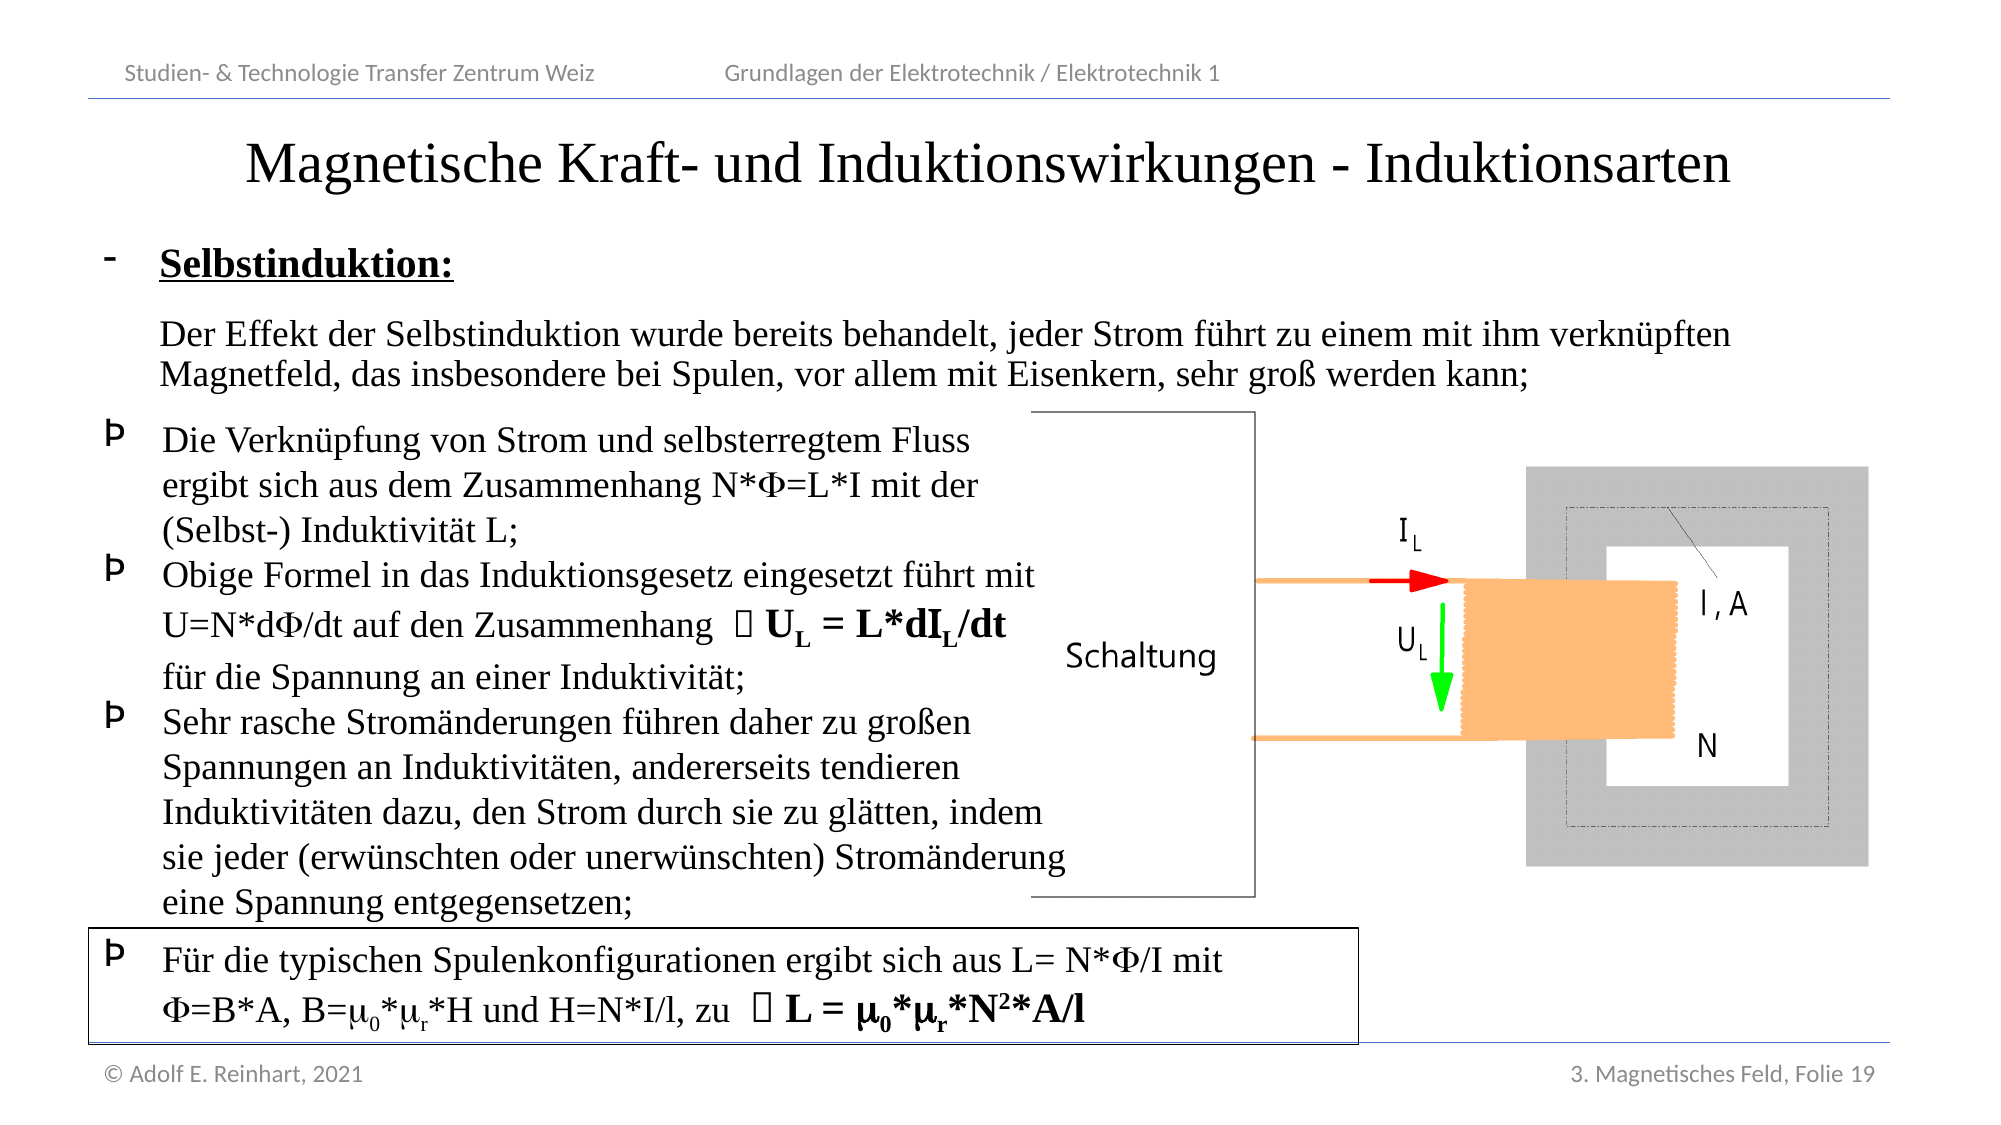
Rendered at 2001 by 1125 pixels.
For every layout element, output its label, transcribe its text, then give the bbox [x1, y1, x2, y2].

slide_number 3. Magnetisches Feld, Folie 19 [1358, 1043, 1891, 1103]
text_box Magnetische Kraft- und Induktionswirkungen - Induktionsarten [88, 124, 1891, 237]
text_box Studien- & Technologie Transfer Zentrum Weiz Grundlagen der Elektrotechnik / Elektrotechnik 1 [109, 41, 1891, 98]
picture [848, 337, 1891, 983]
subtitle Selbstinduktion: Der Effekt der Selbstinduktion wurde bereits behandelt, jeder Strom führt zu einem mit ihm verknüpften Magnetfeld, das insbesondere bei Spulen, vor allem mit Eisenkern, sehr groß werden kann; [88, 237, 1891, 405]
text_box Die Verknüpfung von Strom und selbsterregtem Fluss ergibt sich aus dem Zusammenhang N*F=L*I mit der (Selbst-) Induktivität L; Obige Formel in das Induktionsgesetz eingesetzt führt mit U=N*dF/dt auf den Zusammenhang  UL = L*dIL/dt für die Spannung an einer Induktivität; Sehr rasche Stromänderungen führen daher zu großen Spannungen an Induktivitäten, andererseits tendieren Induktivitäten dazu, den Strom durch sie zu glätten, indem sie jeder (erwünschten oder unerwünschten) Stromänderung eine Spannung entgegensetzen; [88, 407, 848, 927]
text_box Für die typischen Spulenkonfigurationen ergibt sich aus L= N*F/I mit F=B*A, B=m0*mr*H und H=N*I/l, zu  L = m0*mr*N2*A/l [88, 927, 1359, 1042]
footer © Adolf E. Reinhart, 2021 [88, 1045, 1338, 1103]
